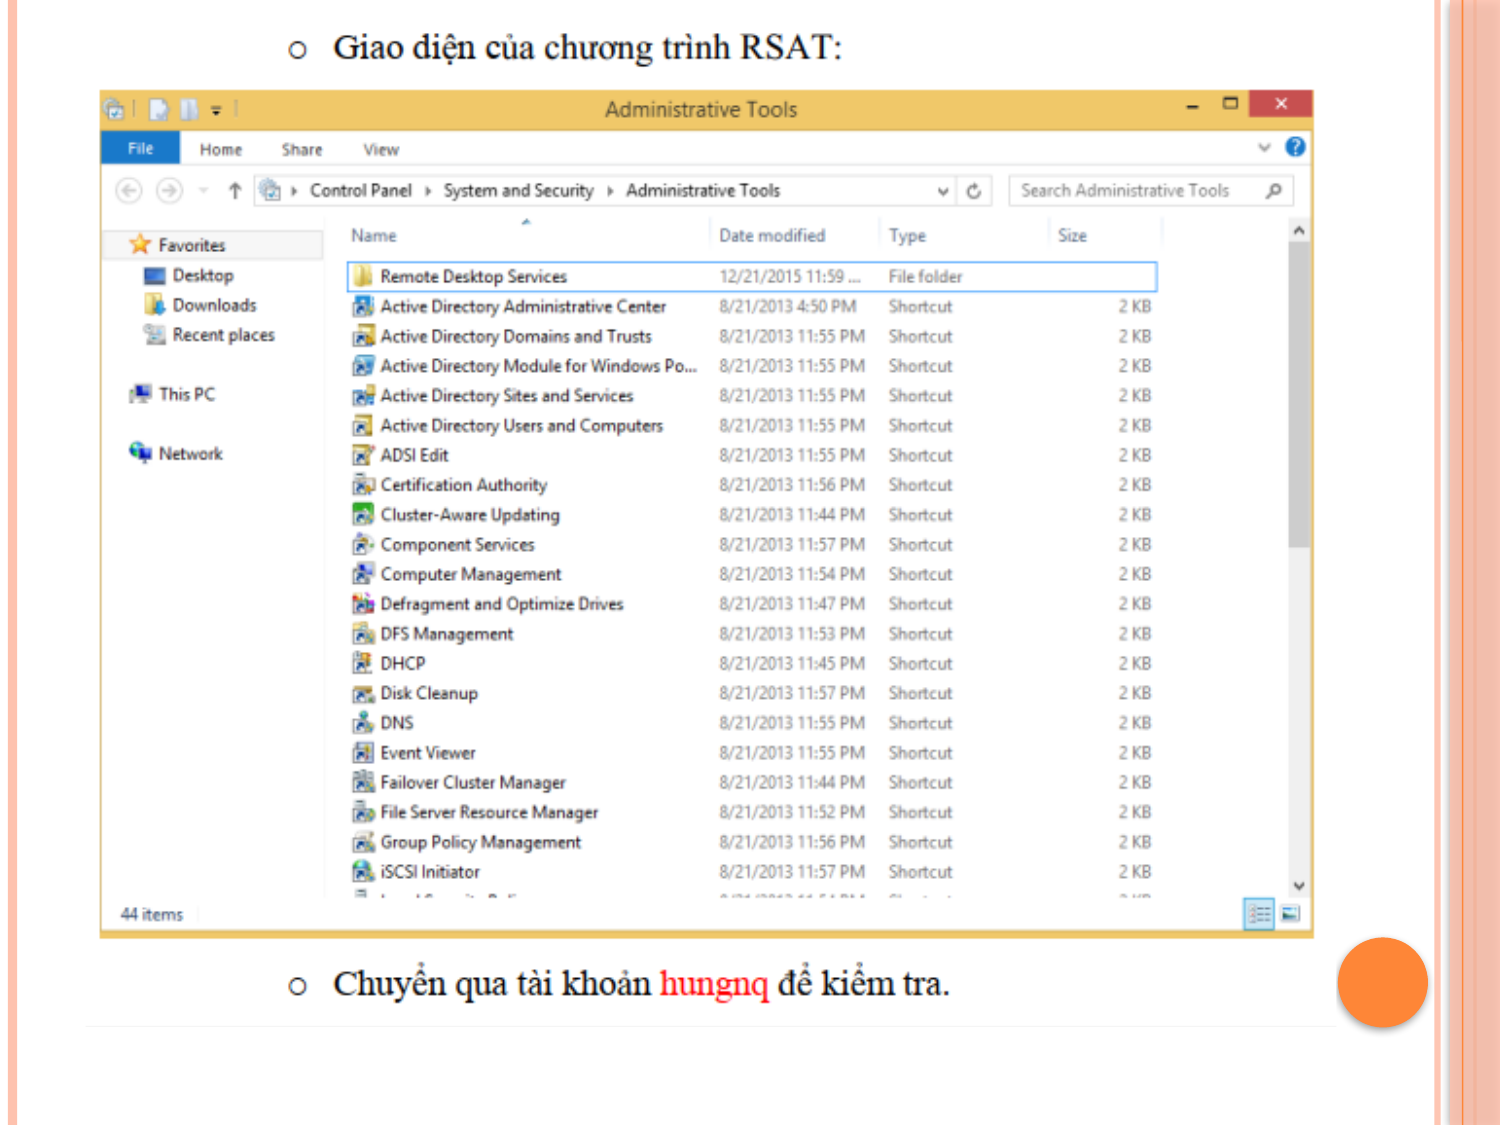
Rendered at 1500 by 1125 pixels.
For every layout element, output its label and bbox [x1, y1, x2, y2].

picture [85, 20, 1337, 1027]
